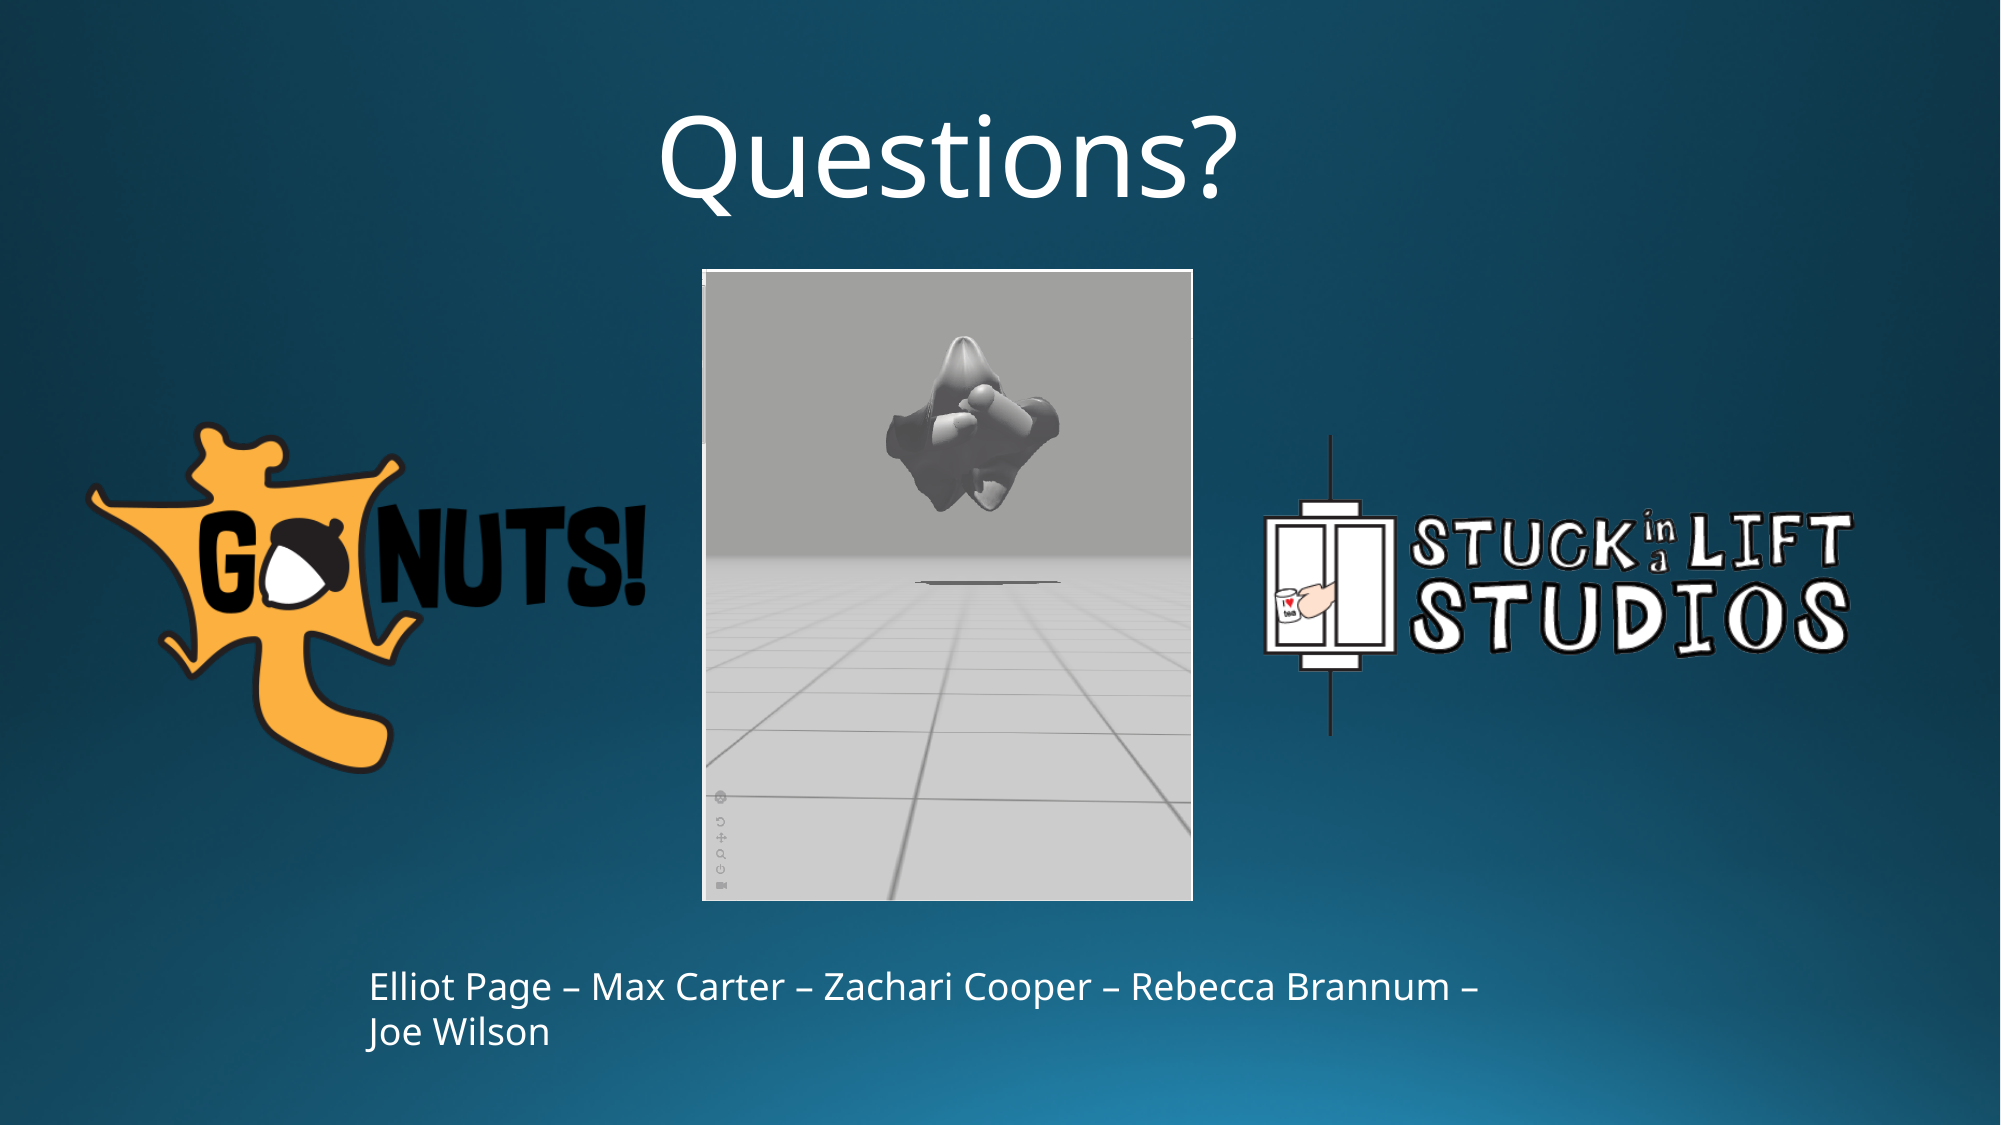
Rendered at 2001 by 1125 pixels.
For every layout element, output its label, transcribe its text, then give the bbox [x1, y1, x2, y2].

text_box Elliot Page – Max Carter – Zachari Cooper – Rebecca Brannum – Joe Wilson [353, 955, 1542, 1061]
title Questions? [85, 52, 1811, 271]
picture [0, 0, 2001, 1125]
